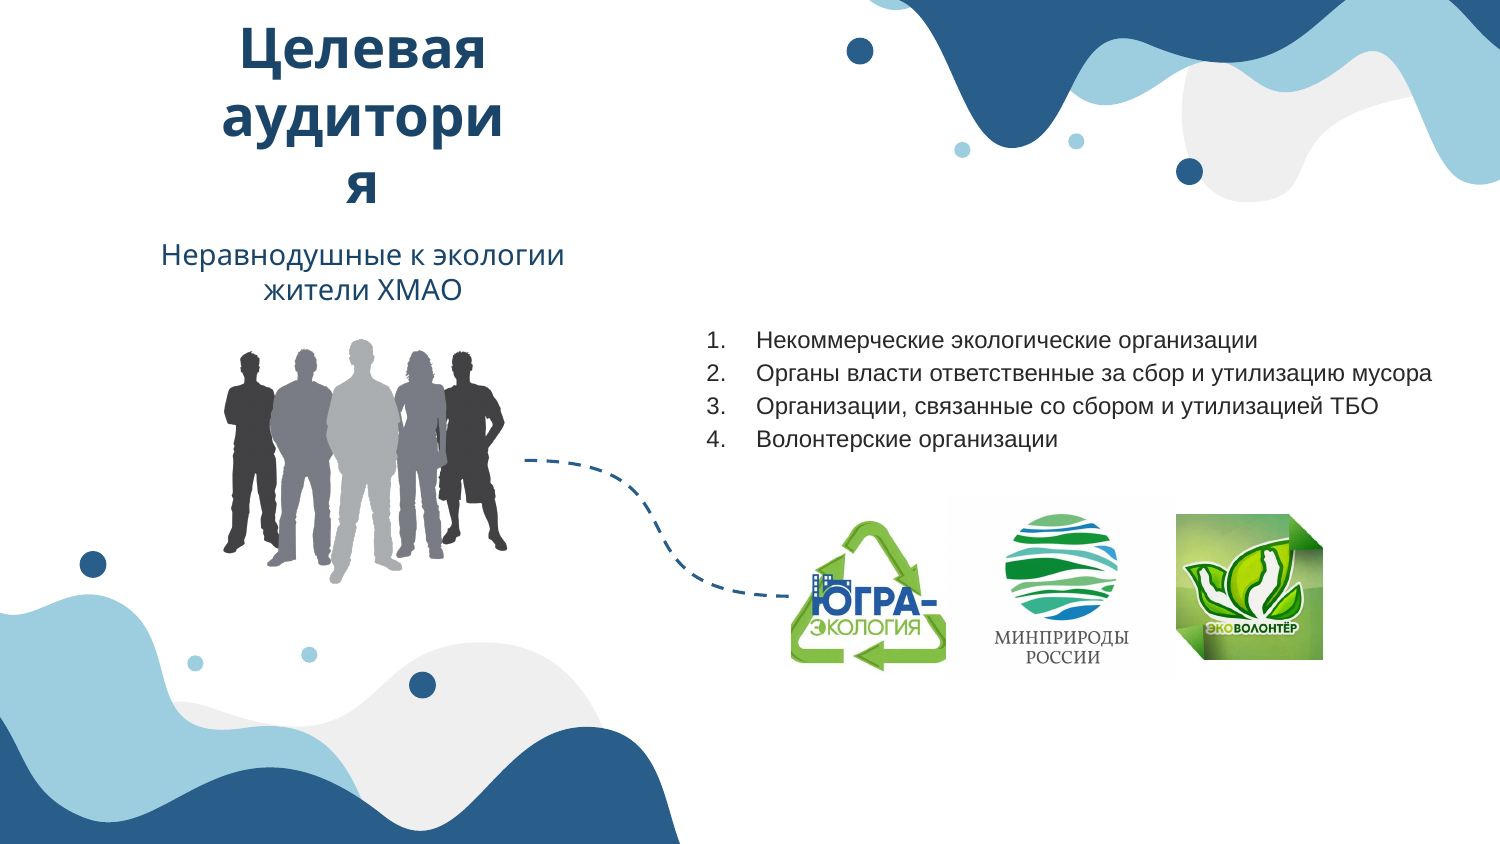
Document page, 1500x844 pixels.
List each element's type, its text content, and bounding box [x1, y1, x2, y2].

picture [201, 328, 525, 592]
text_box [524, 460, 792, 597]
subtitle Неравнодушные к экологии жители ХМАО [107, 221, 619, 377]
title Целевая аудитория [191, 125, 535, 230]
subtitle Некоммерческие экологические организации Органы власти ответственные за сбор и утилизацию мусора Организации, связанные со сбором и утилизацией ТБО Волонтерские организации [665, 305, 1457, 461]
picture [791, 495, 1323, 679]
